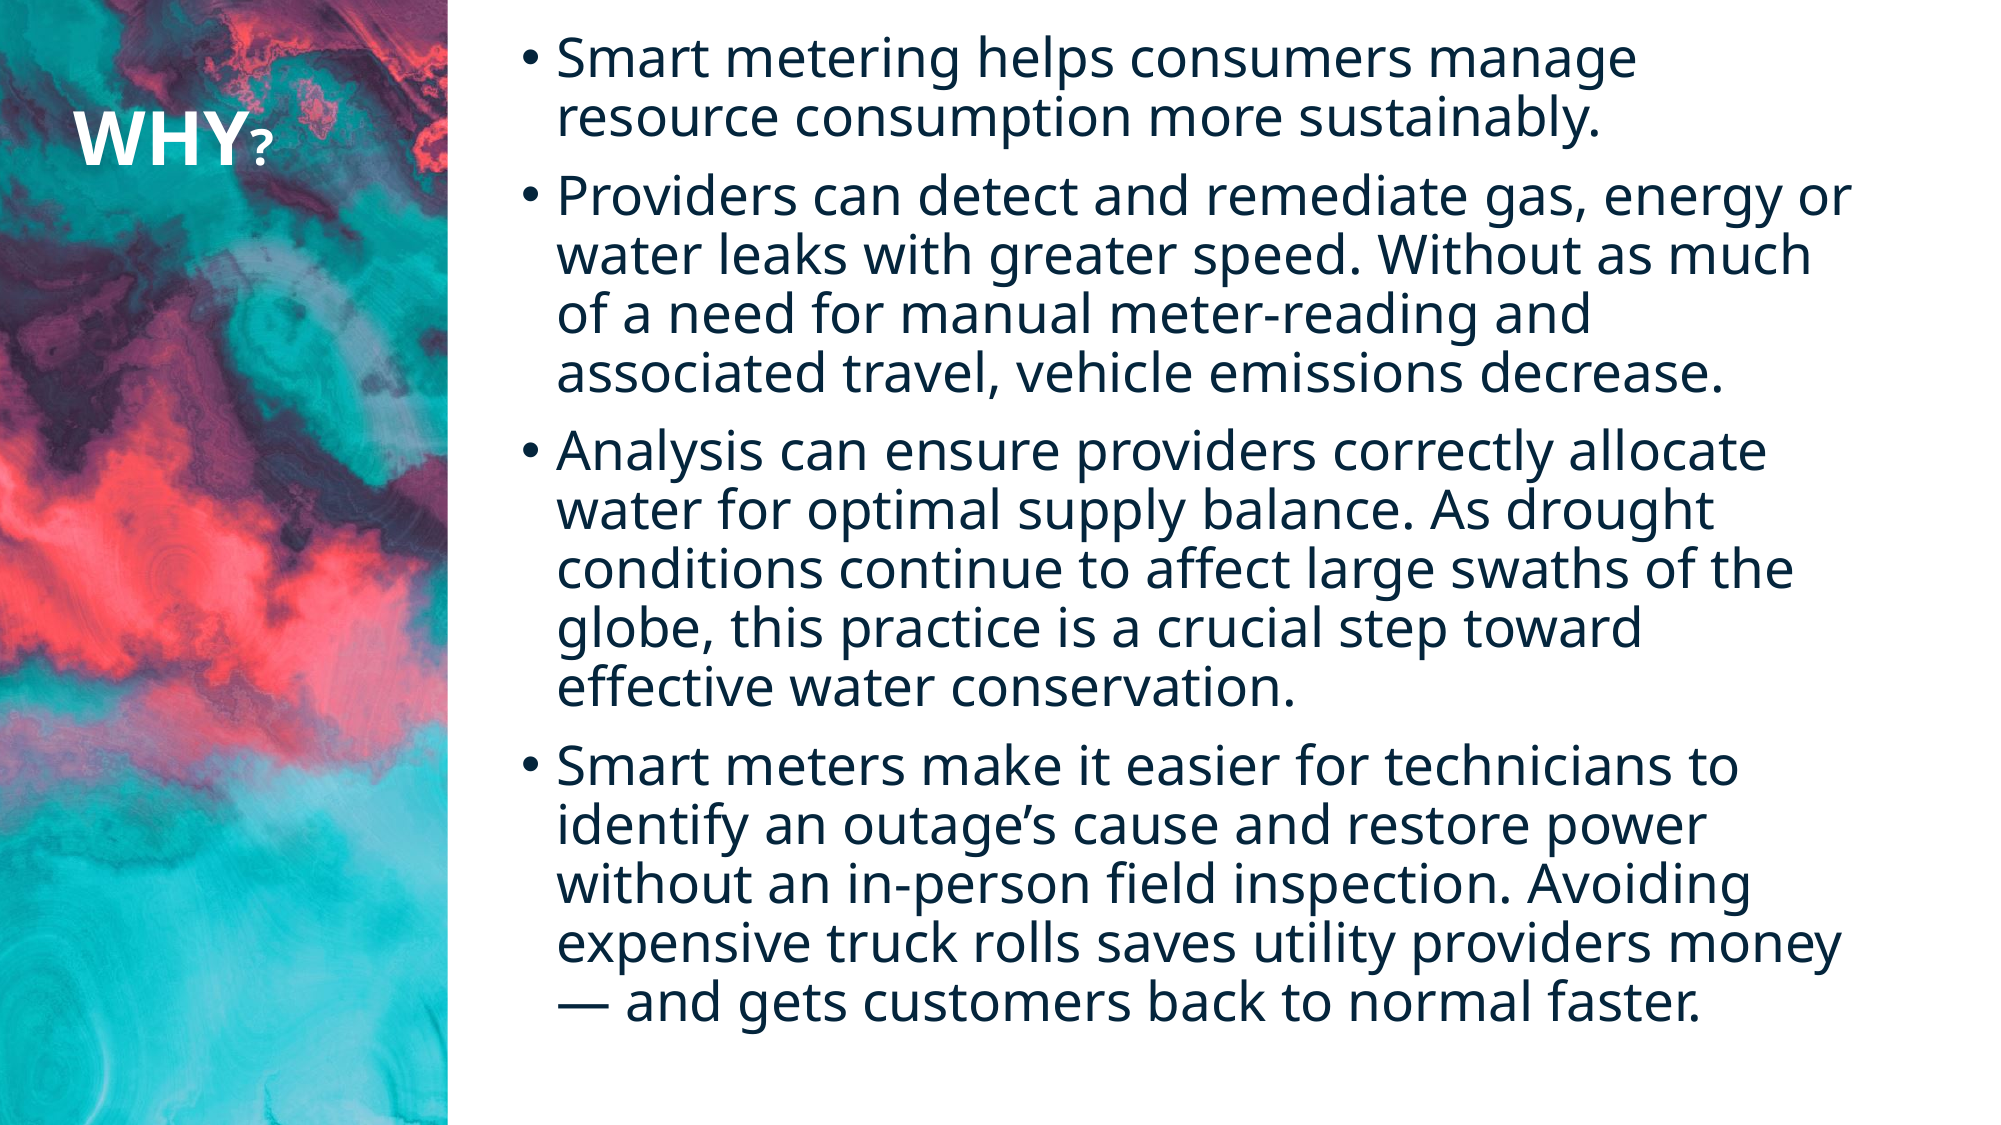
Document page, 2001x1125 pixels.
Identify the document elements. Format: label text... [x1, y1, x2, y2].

list Smart metering helps consumers manage resource consumption more sustainably. Providers can detect and remediate gas, energy or water leaks with greater speed. Without as much of a need for manual meter-reading and associated travel, vehicle emissions decrease. Analysis can ensure providers correctly allocate water for optimal supply balance. As drought conditions continue to affect large swaths of the globe, this practice is a crucial step toward effective water conservation. Smart meters make it easier for technicians to identify an outage’s cause and restore power without an in-person field inspection. Avoiding expensive truck rolls saves utility providers money — and gets customers back to normal faster. [506, 22, 1879, 1057]
picture [0, 0, 448, 1125]
